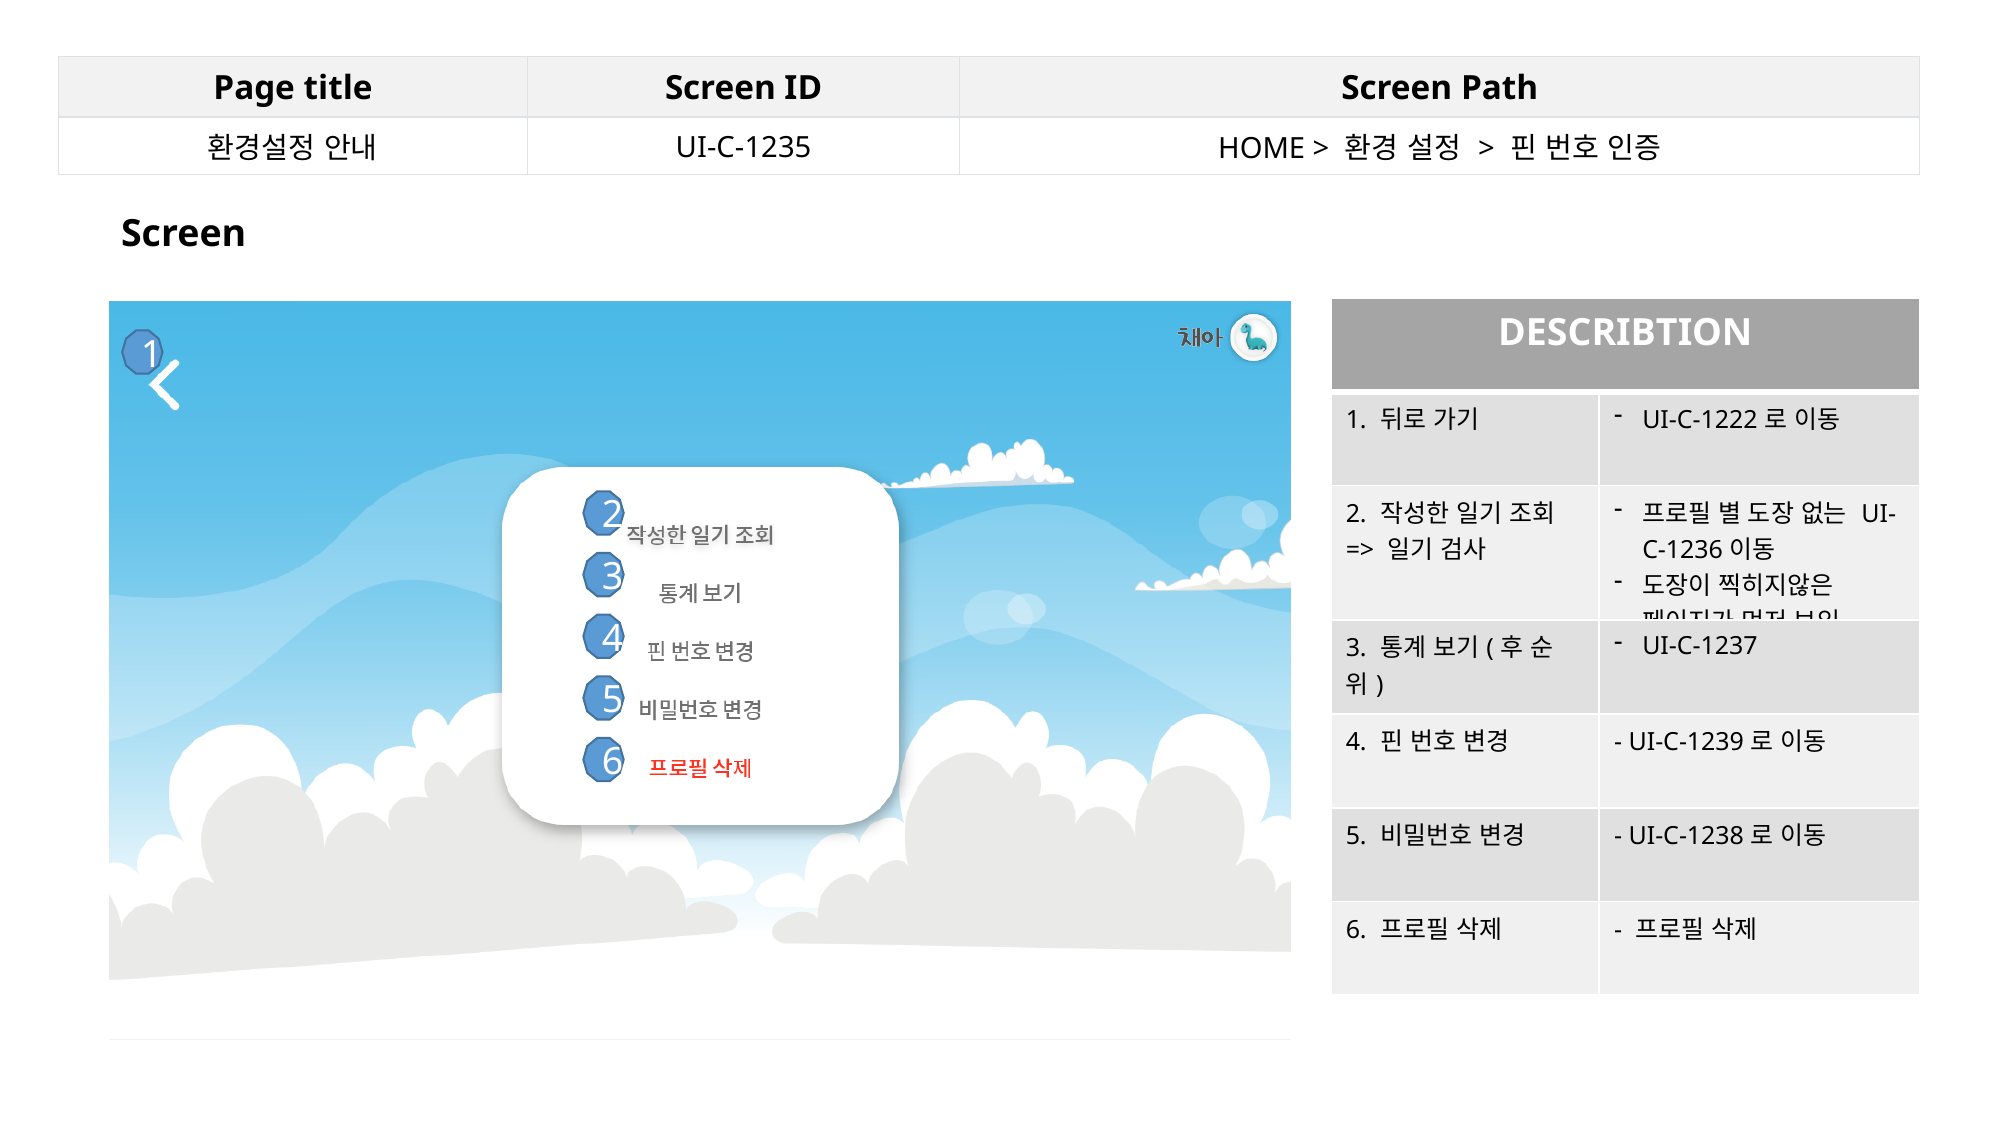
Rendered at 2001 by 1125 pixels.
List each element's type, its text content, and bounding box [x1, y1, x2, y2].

table_header Screen Path [960, 57, 1919, 116]
table_header DESCRIBTION [1332, 299, 1919, 389]
table_cell 2. 작성한 일기 조회 => 일기 검사 [1332, 486, 1598, 619]
table_cell HOME > 환경 설정 > 핀 번호 인증 [960, 118, 1919, 174]
table_cell 환경설정 안내 [59, 118, 527, 174]
table_cell - UI-C-1238로 이동 [1600, 809, 1919, 901]
table_cell - 프로필 삭제 [1600, 902, 1919, 994]
table_cell UI-C-1235 [528, 118, 959, 174]
table_cell 5. 비밀번호 변경 [1332, 809, 1598, 901]
table_cell UI-C-1222로 이동 [1600, 395, 1919, 485]
picture [109, 301, 1291, 1040]
table_cell 3. 통계 보기(후 순위) [1332, 621, 1598, 713]
table_header Page title [59, 57, 527, 116]
table_cell 4. 핀 번호 변경 [1332, 715, 1598, 807]
table_cell - UI-C-1239로 이동 [1600, 715, 1919, 807]
table_cell 6. 프로필 삭제 [1332, 902, 1598, 994]
table_cell 프로필 별 도장 없는 UI-C-1236이동 도장이 찍히지않은 페이지가 먼저 보임 [1600, 486, 1919, 619]
table_cell 1. 뒤로 가기 [1332, 395, 1598, 485]
text_box Screen [106, 201, 679, 261]
table_cell UI-C-1237 [1600, 621, 1919, 713]
table_header Screen ID [528, 57, 959, 116]
